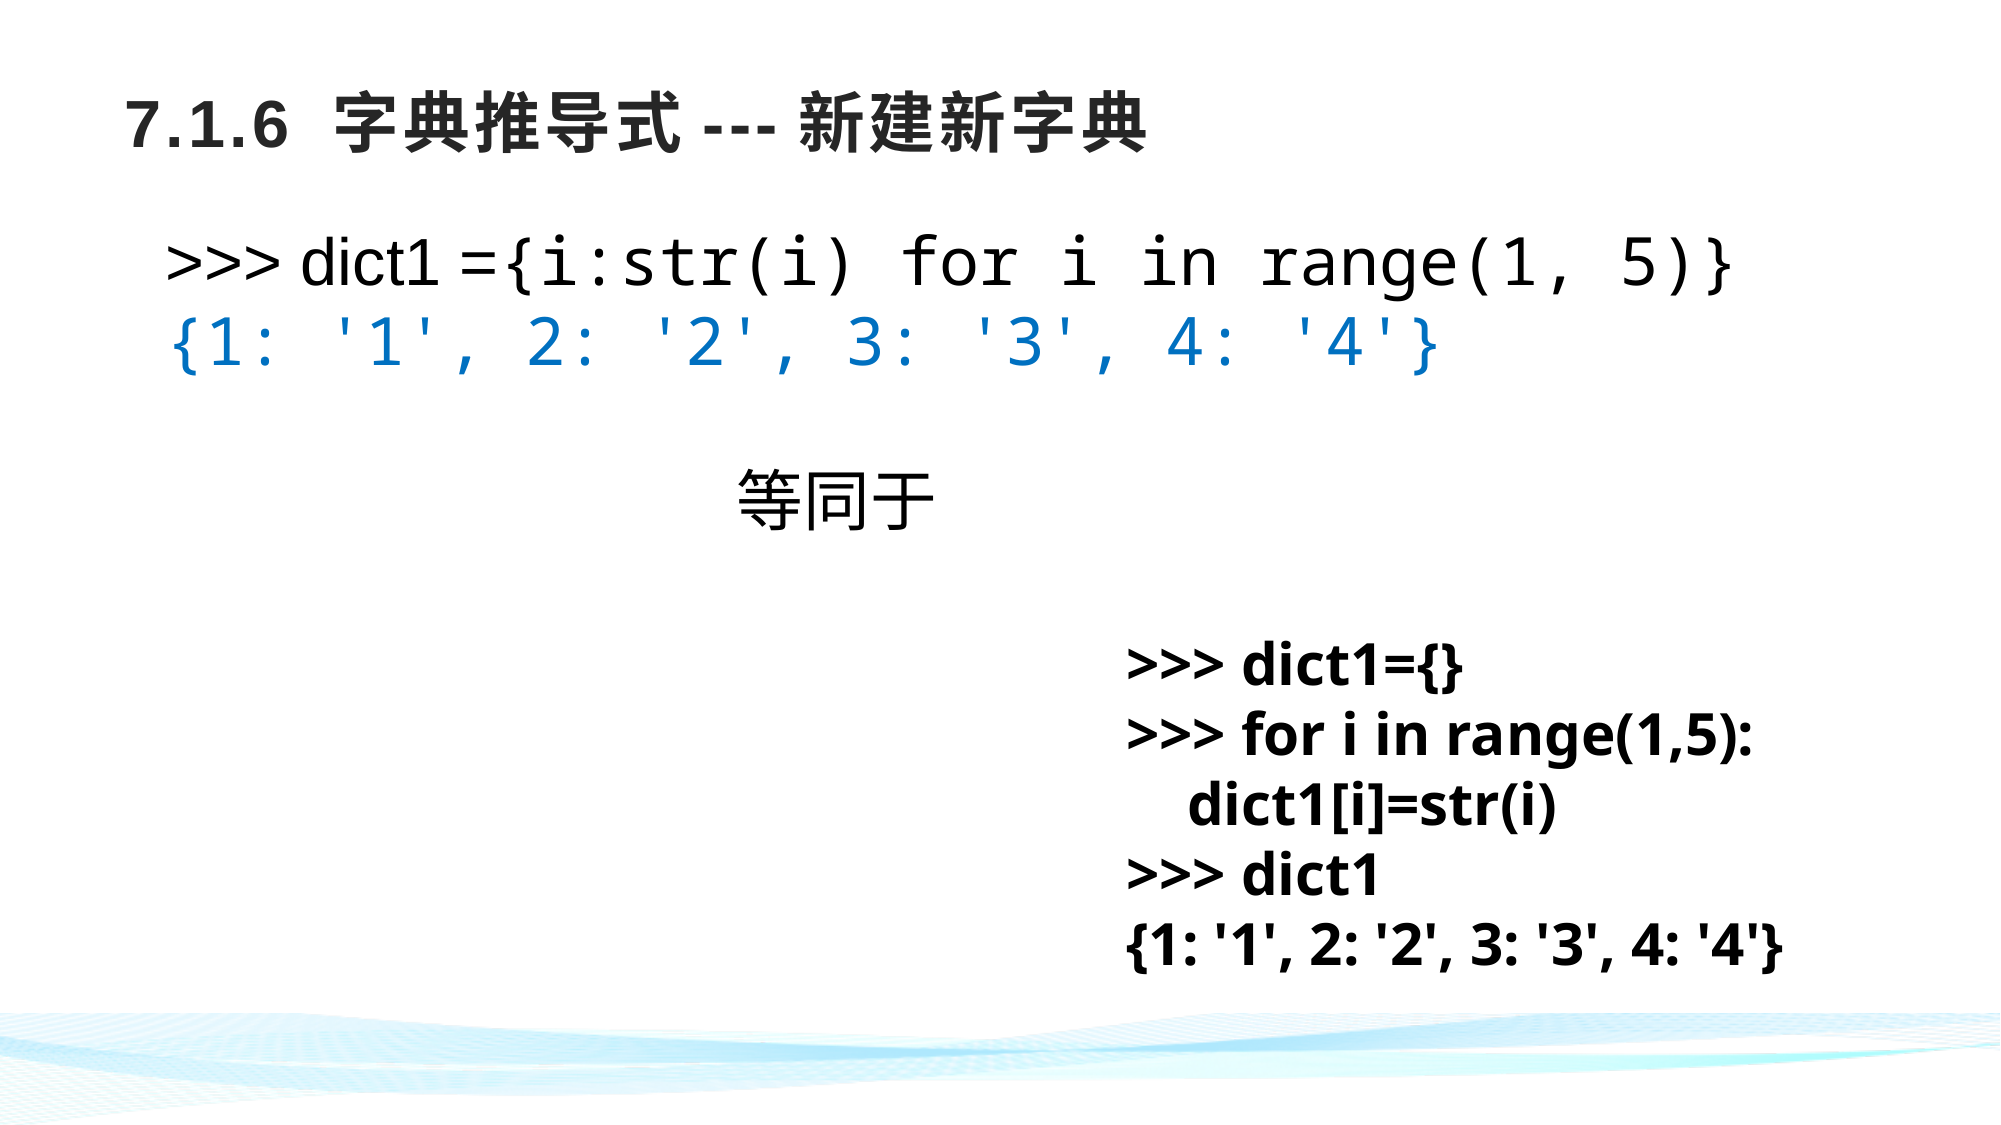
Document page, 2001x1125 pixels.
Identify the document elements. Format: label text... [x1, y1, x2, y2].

slide_number [1412, 1041, 1856, 1094]
title 7.1.6 字典推导式---新建新字典 [109, 72, 1891, 191]
text_box >>> dict1={} >>> for i in range(1,5): dict1[i]=str(i) >>> dict1 {1: '1', 2: '2', 3: '3', 4: '4'} [1111, 619, 1800, 985]
text_box >>> dict1 ={i:str(i) for i in range(1, 5)} {1: '1', 2: '2', 3: '3', 4: '4'} 等同于 [151, 211, 1969, 707]
picture [0, 1013, 2000, 1125]
